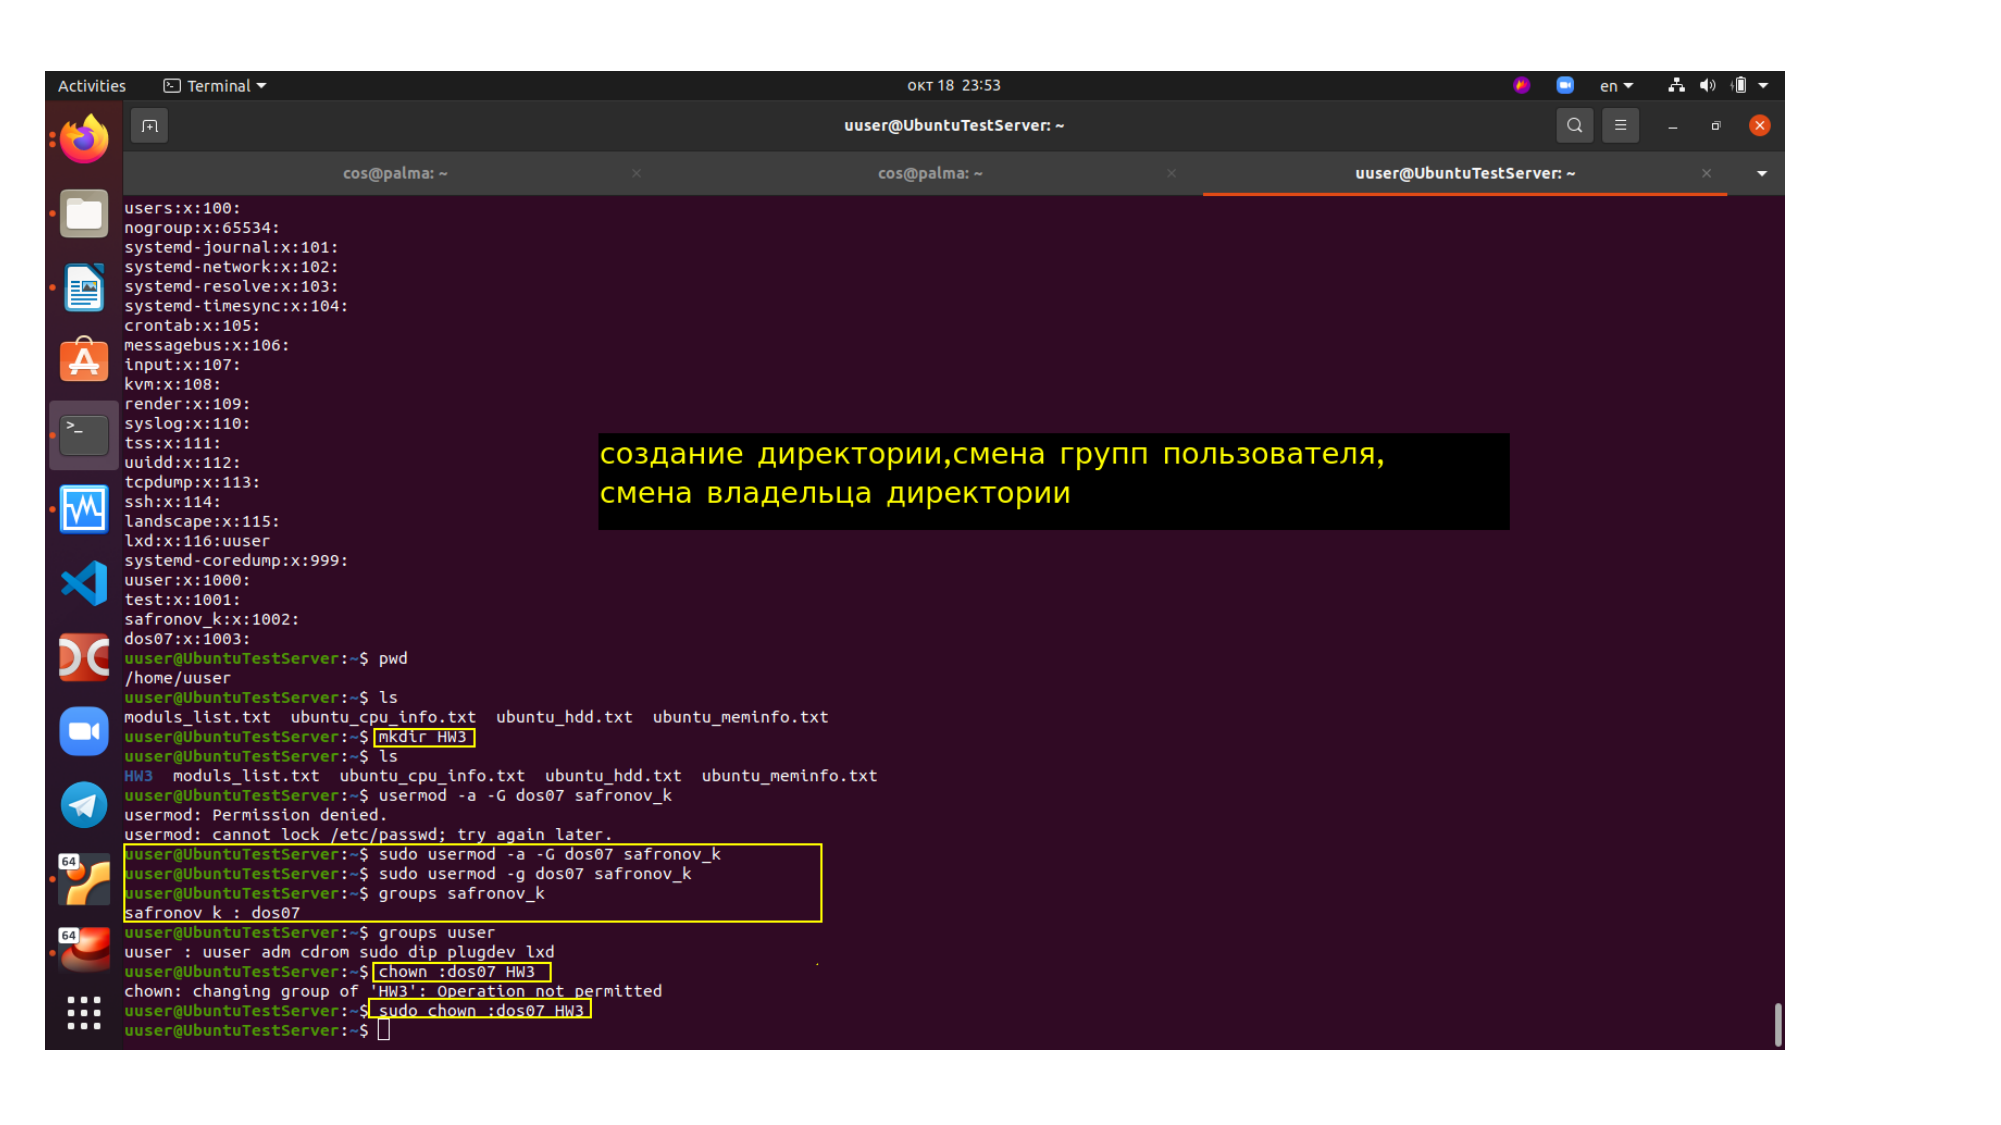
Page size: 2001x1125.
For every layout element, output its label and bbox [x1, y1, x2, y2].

picture [44, 71, 1786, 1051]
